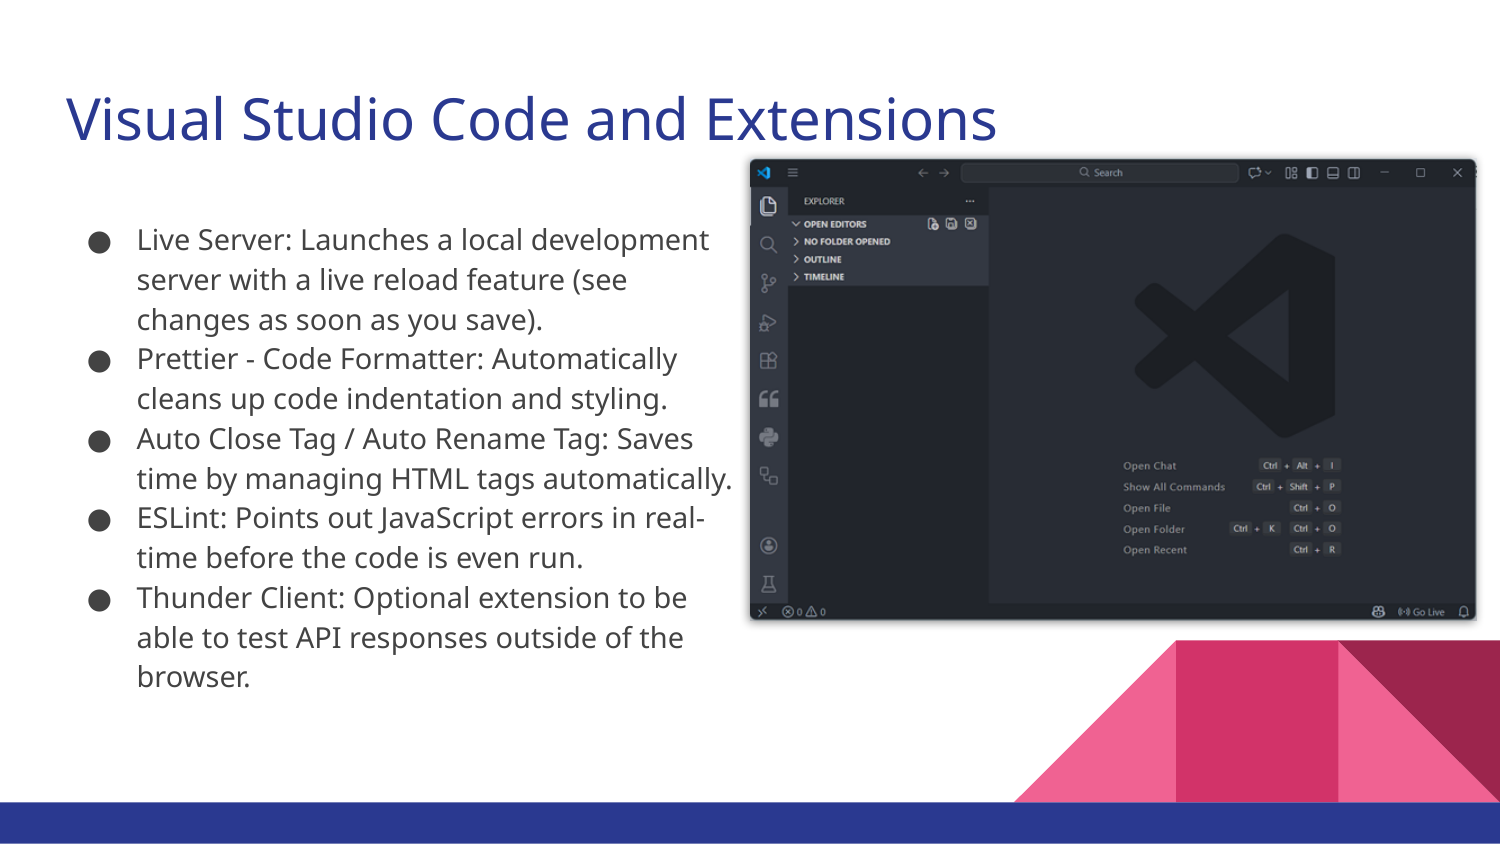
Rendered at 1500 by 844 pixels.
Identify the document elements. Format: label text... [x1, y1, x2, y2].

list Live Server: Launches a local development server with a live reload feature (see changes as soon as you save). Prettier - Code Formatter: Automatically cleans up code indentation and styling. Auto Close Tag / Auto Rename Tag: Saves time by managing HTML tags automatically. ESLint: Points out JavaScript errors in real-time before the code is even run. Thunder Client: Optional extension to be able to test API responses outside of the browser. [51, 201, 750, 750]
picture [749, 157, 1477, 621]
title Visual Studio Code and Extensions [51, 67, 1449, 167]
